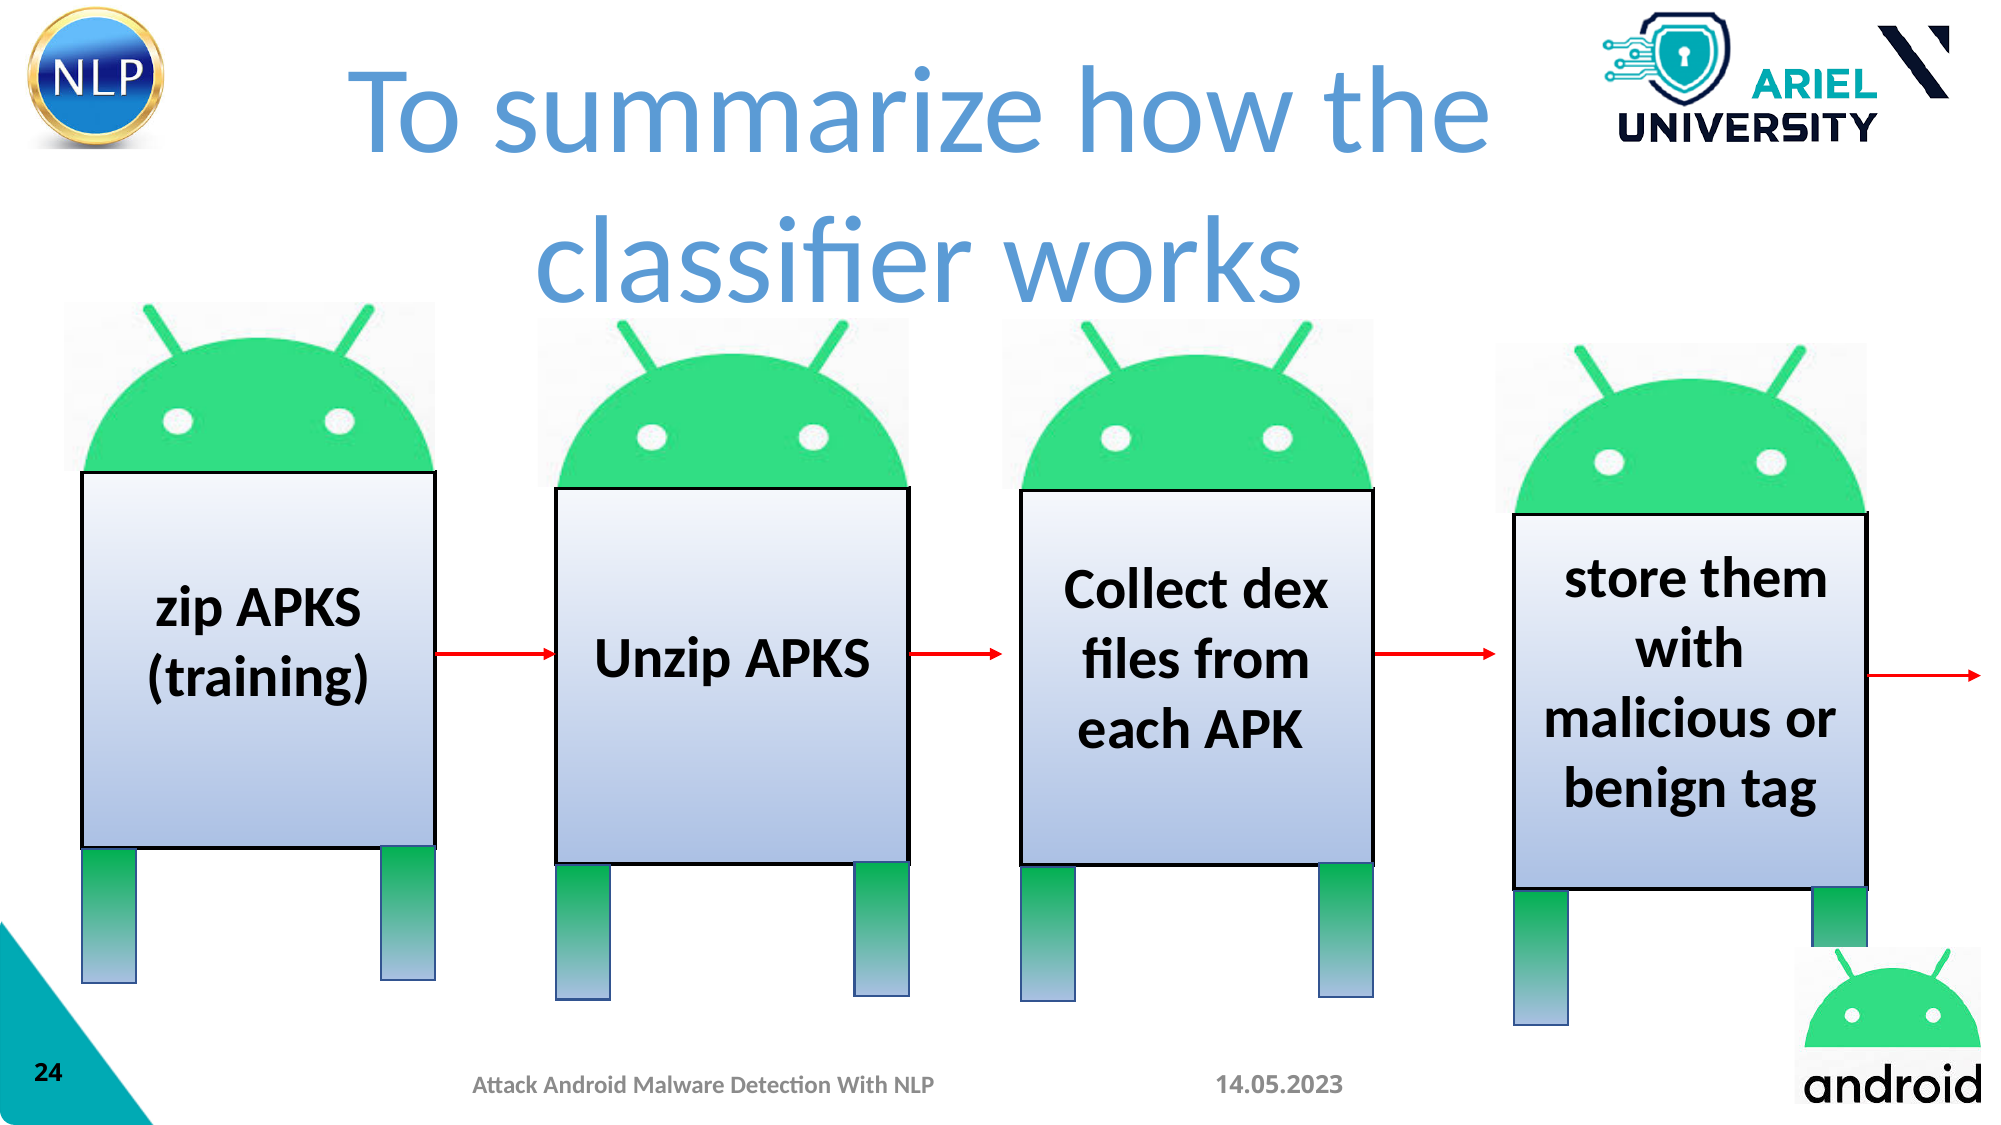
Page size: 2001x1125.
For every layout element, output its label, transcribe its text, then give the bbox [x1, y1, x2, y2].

text_box zip APKS (training) [81, 471, 436, 849]
text_box Collect dex files from each APK [1020, 489, 1374, 866]
text_box Unzip APKS [555, 487, 910, 865]
text_box [1020, 866, 1076, 1002]
picture [1597, 11, 1954, 150]
text_box [380, 845, 436, 981]
picture [1002, 319, 1374, 489]
picture [537, 318, 909, 487]
text_box [853, 861, 910, 997]
text_box To summarize how the classifier works [180, 20, 1660, 336]
picture [1495, 343, 1867, 513]
text_box [1318, 862, 1374, 998]
text_box [1513, 890, 1569, 1026]
text_box [81, 848, 137, 912]
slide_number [908, 1053, 1359, 1114]
picture [1794, 947, 1981, 1104]
picture [64, 302, 435, 471]
picture [0, 912, 173, 1125]
text_box [1811, 886, 1868, 947]
picture [19, 0, 172, 150]
text_box store them with malicious or benign tag [1513, 512, 1868, 890]
text_box [555, 864, 611, 1001]
footer Attack Android Malware Detection With NLP [366, 1053, 908, 1114]
